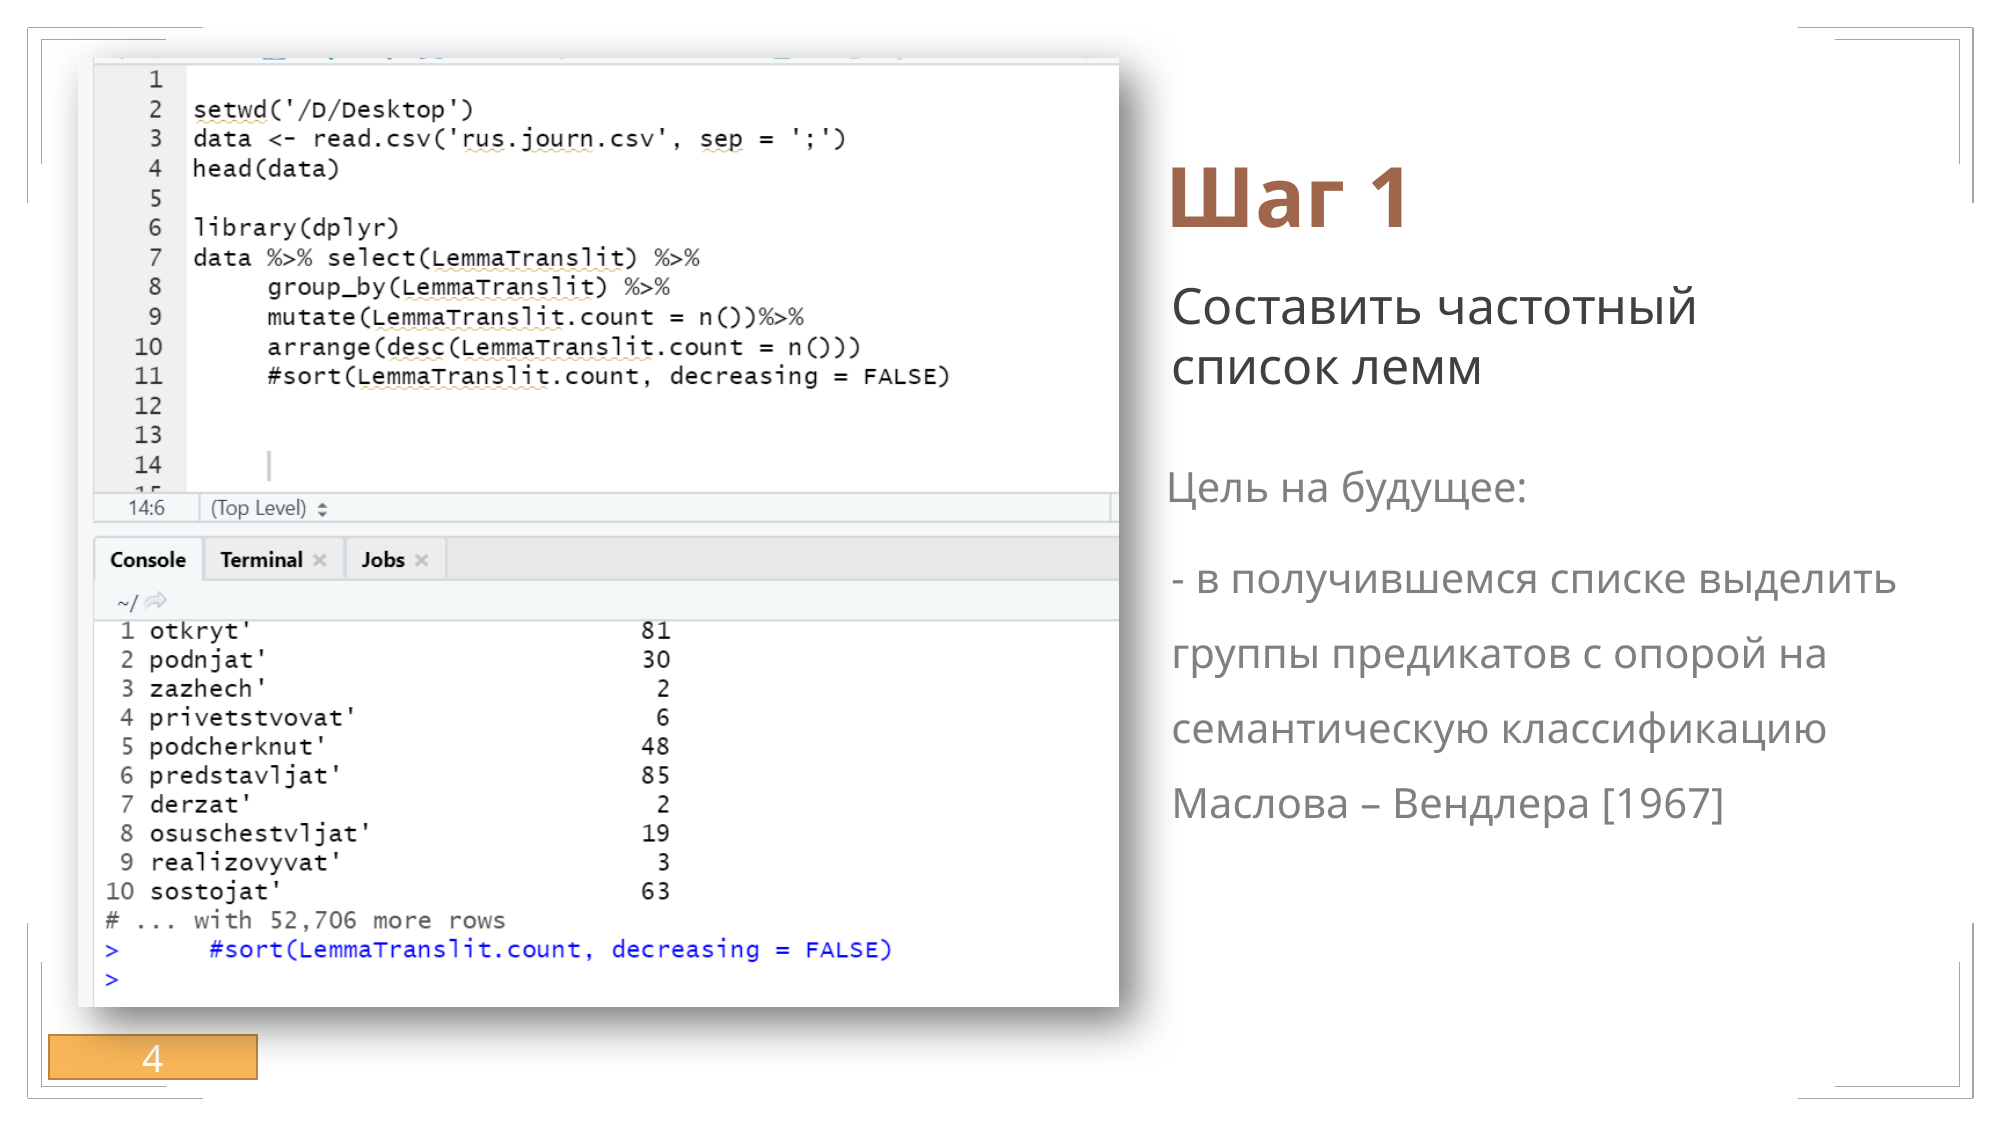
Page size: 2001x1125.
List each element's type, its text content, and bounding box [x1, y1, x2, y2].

text_box Составить частотный список лемм [1169, 267, 1725, 402]
picture [67, 58, 1120, 1007]
text_box - в получившемся списке выделить группы предикатов с опорой на семантическую классификацию Маслова – Вендлера [1967] [1169, 519, 1932, 834]
text_box Цель на будущее: [1169, 453, 1543, 519]
text_box 4 [48, 1034, 258, 1080]
text_box Шаг 1 [1169, 136, 1430, 252]
